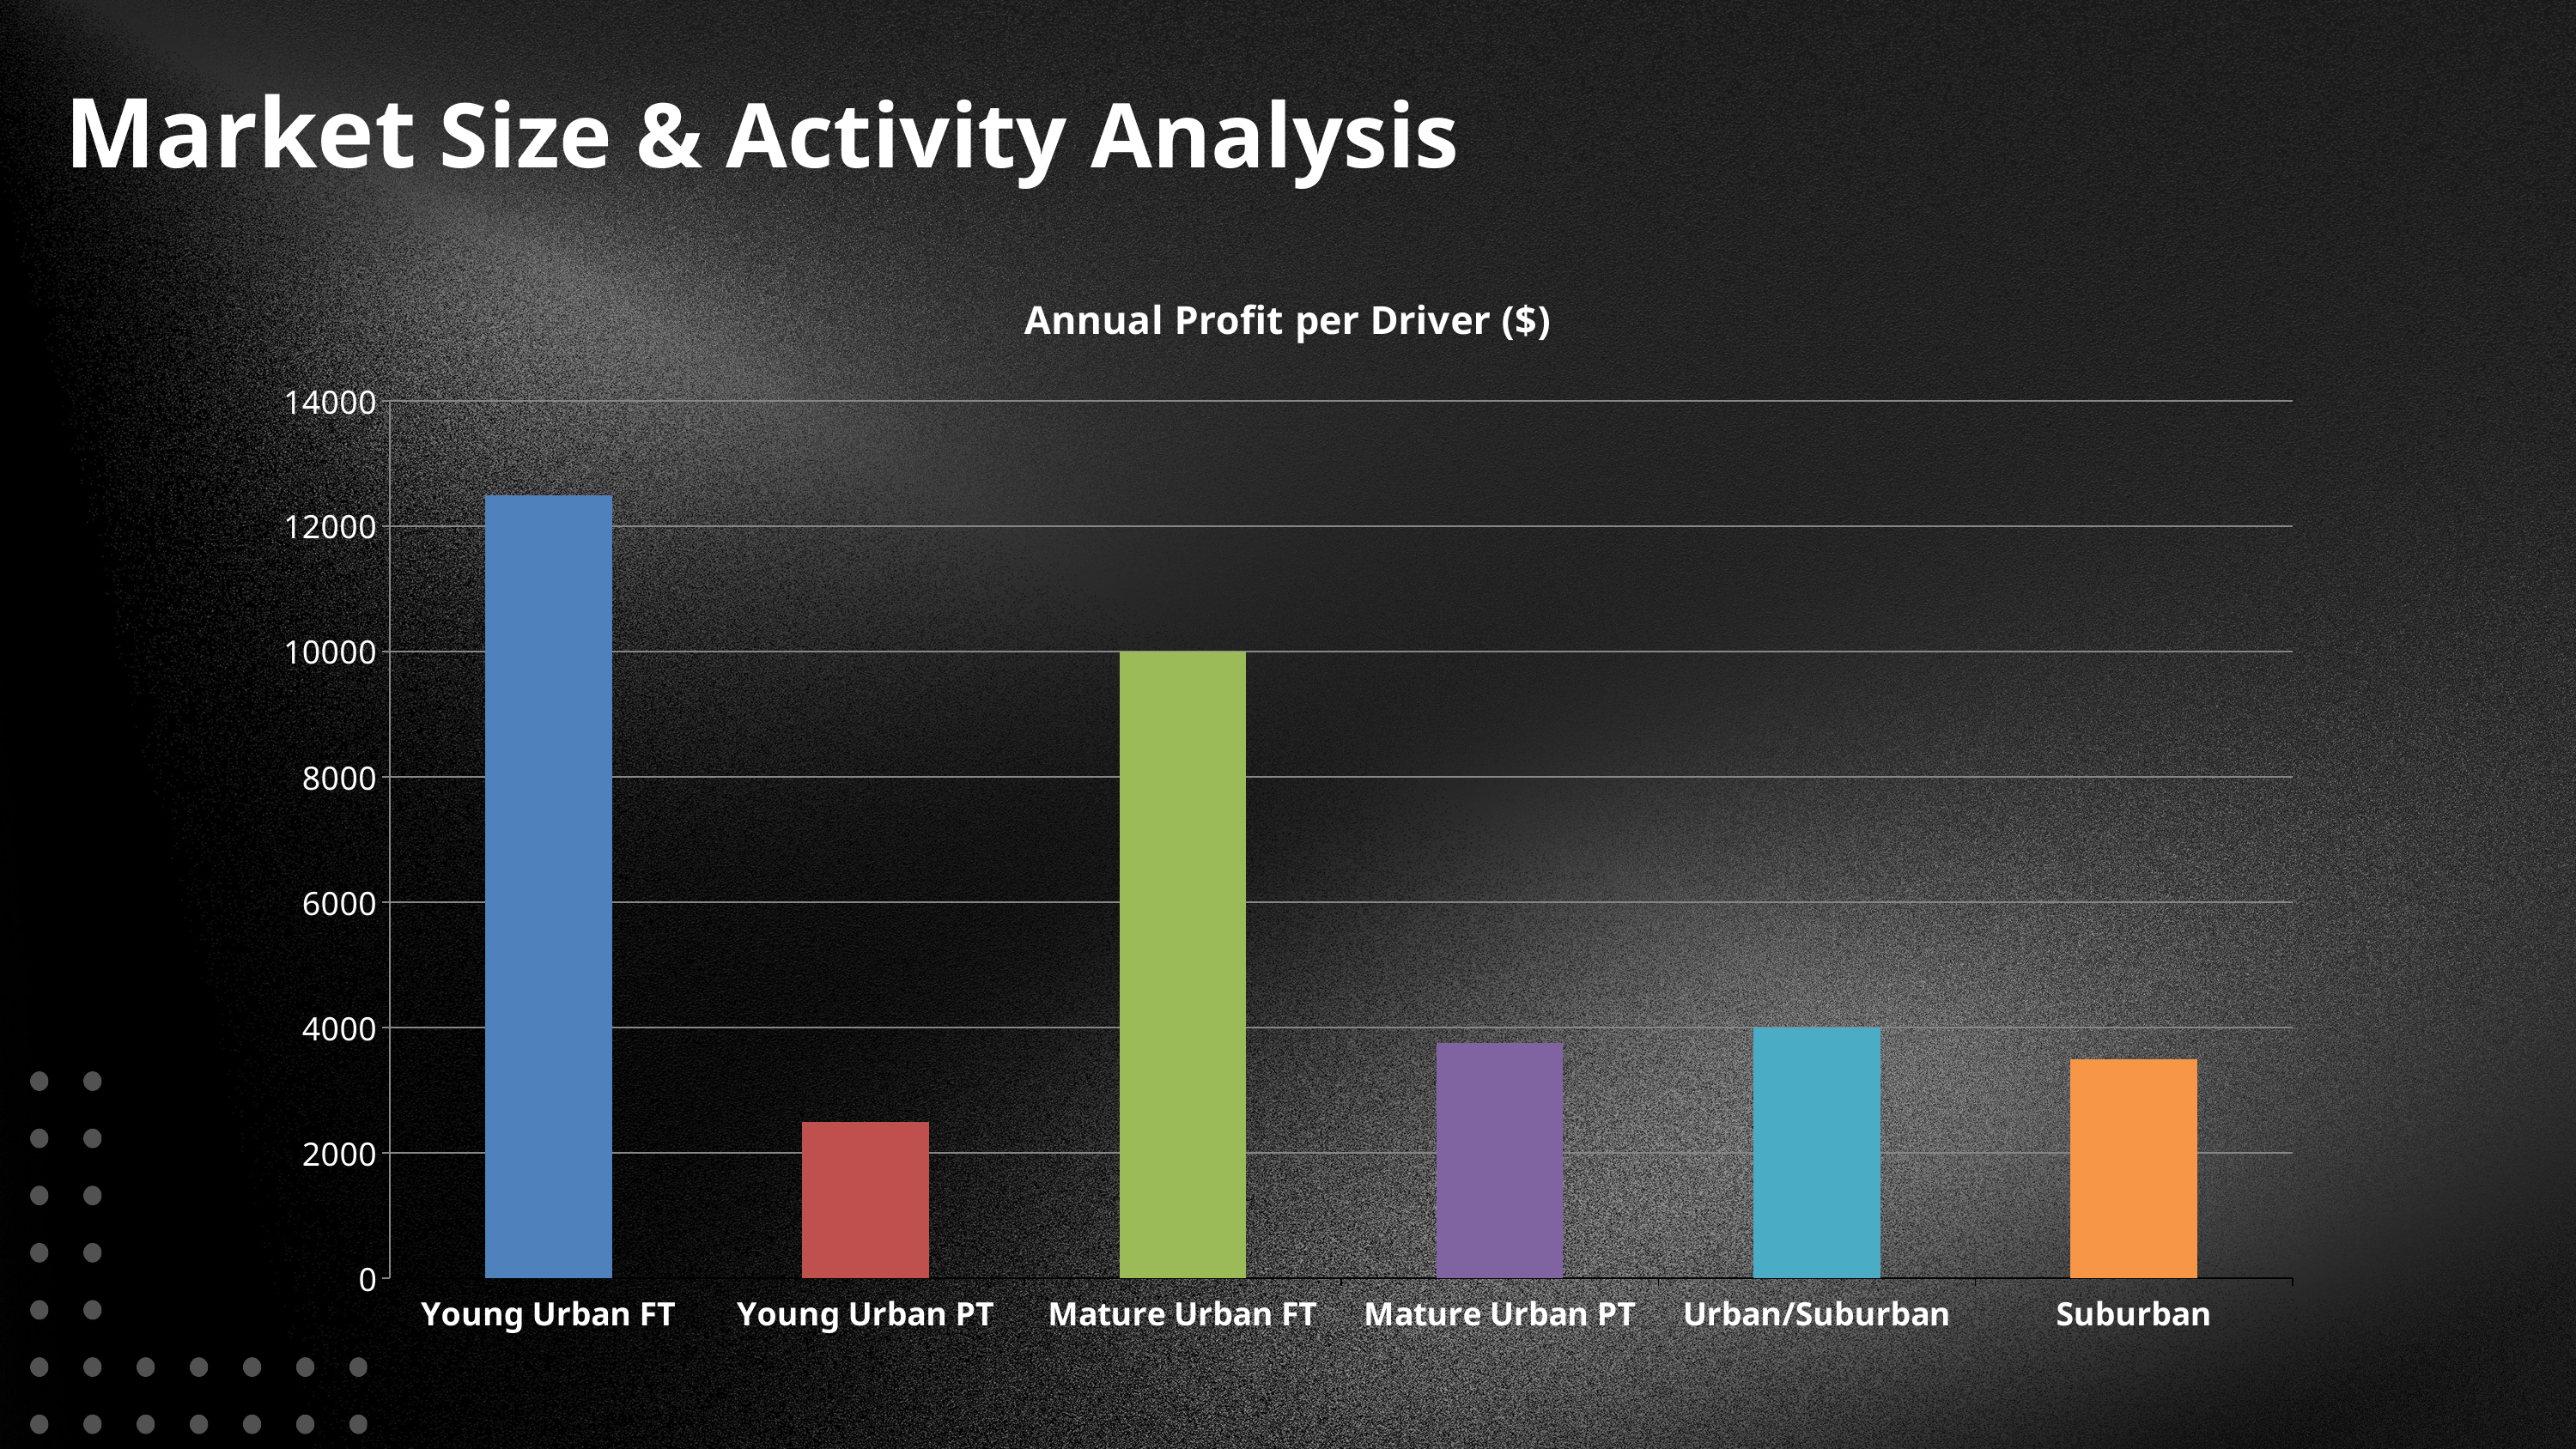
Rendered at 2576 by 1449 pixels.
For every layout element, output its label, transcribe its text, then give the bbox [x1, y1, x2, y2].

chart [240, 252, 2335, 1358]
text_box Market Size & Activity Analysis [64, 62, 1987, 188]
text_box [0, 1071, 368, 1449]
text_box [0, 0, 2576, 1449]
